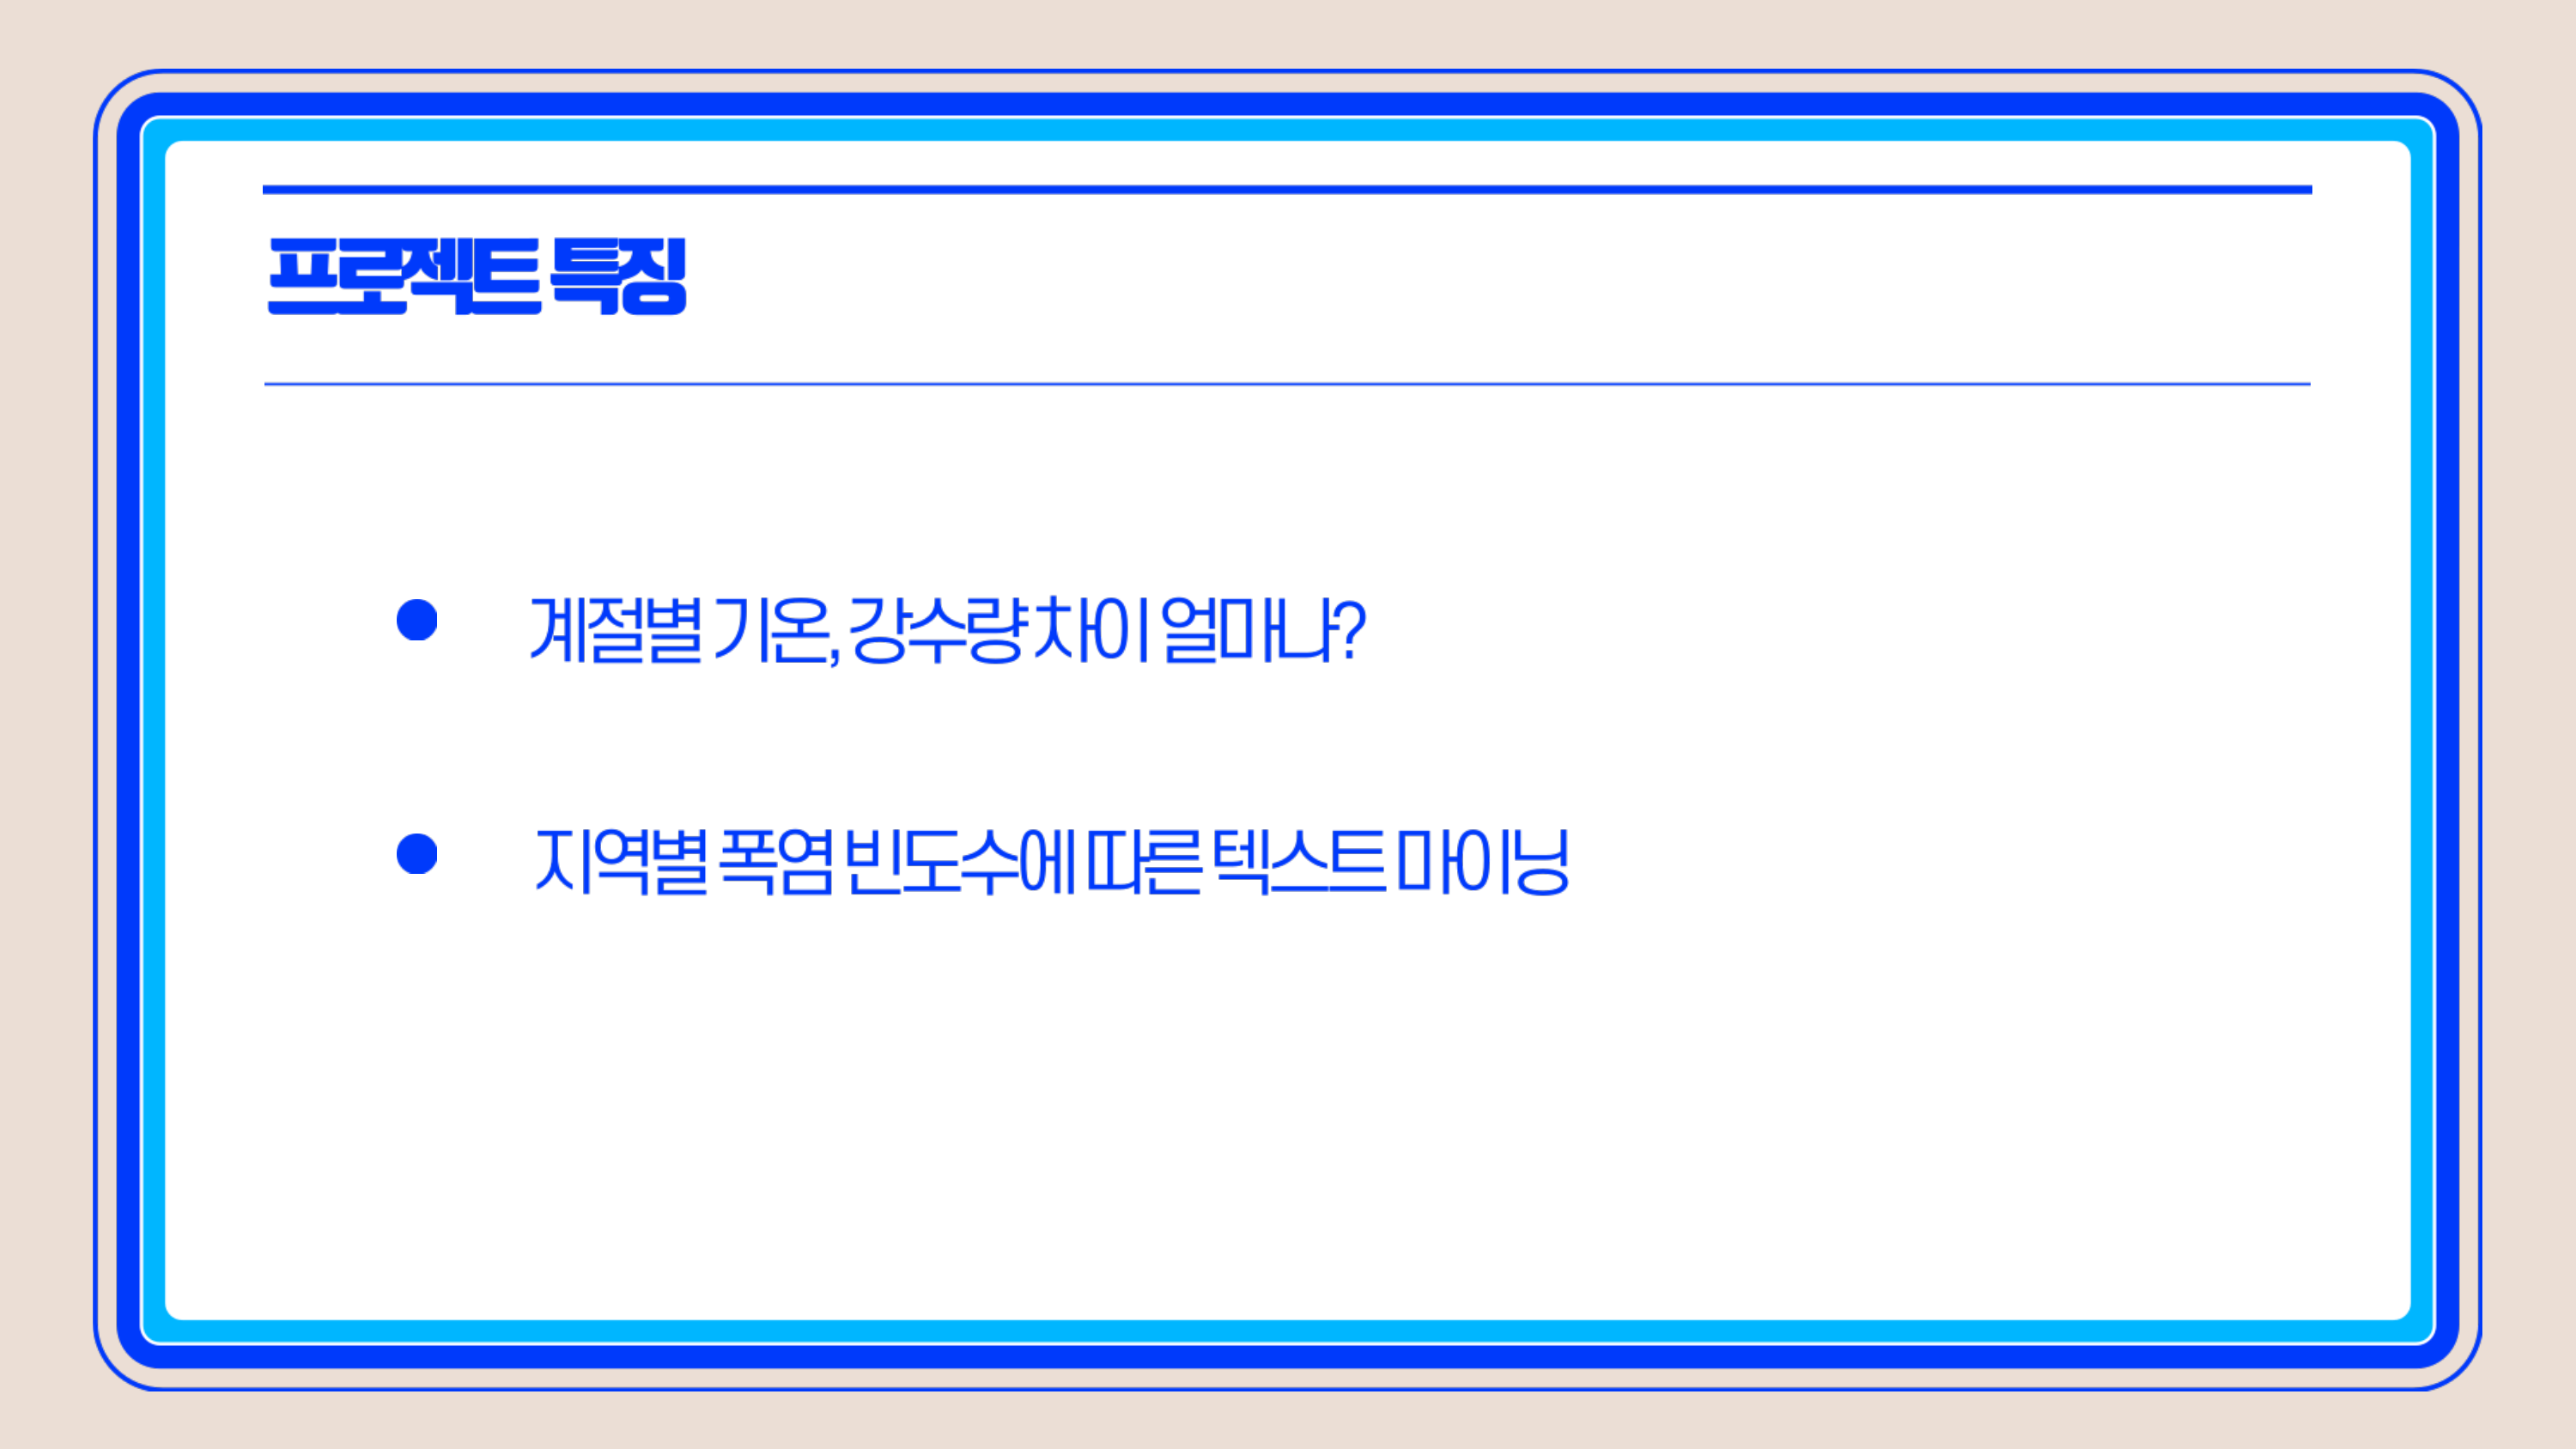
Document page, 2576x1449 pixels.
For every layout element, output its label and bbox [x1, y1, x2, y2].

text_box [396, 833, 437, 874]
picture [492, 568, 1404, 700]
picture [450, 800, 1610, 930]
text_box [93, 69, 2482, 1392]
text_box [264, 379, 2311, 389]
text_box [263, 173, 2313, 206]
picture [254, 212, 731, 363]
text_box [396, 599, 437, 640]
